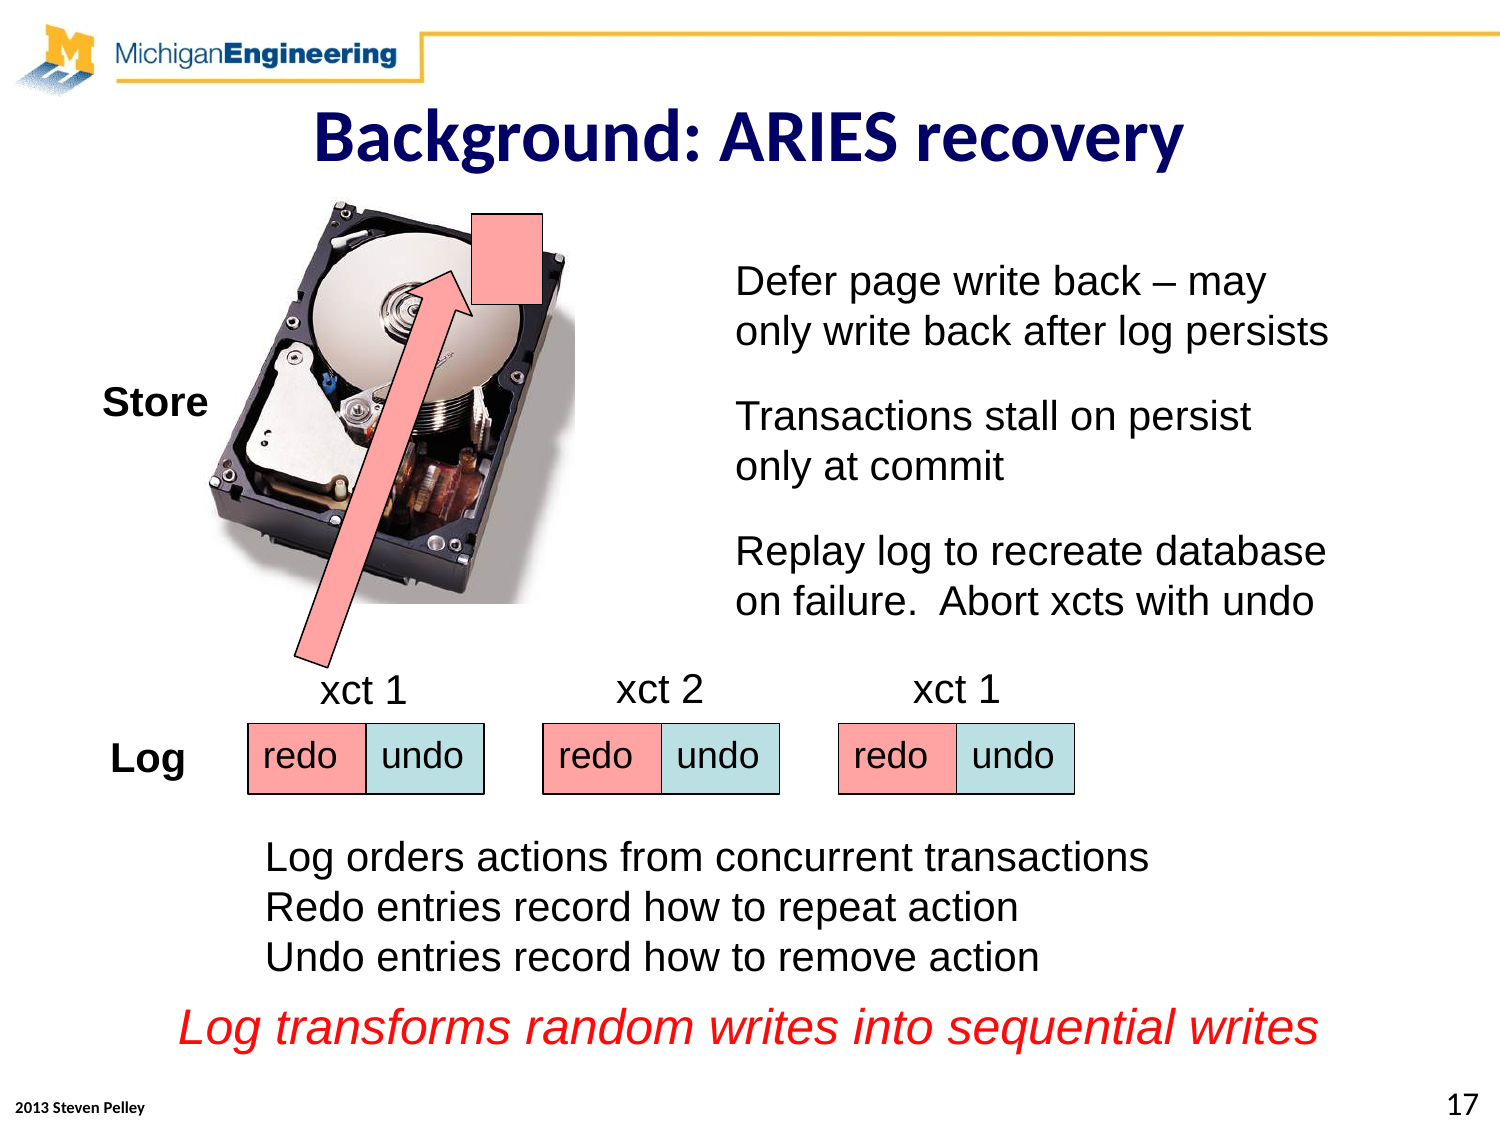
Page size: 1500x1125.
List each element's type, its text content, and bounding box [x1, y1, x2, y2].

text_box [294, 613, 348, 668]
text_box Store [87, 367, 198, 433]
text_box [247, 723, 485, 795]
text_box Log orders actions from concurrent transactions Redo entries record how to repeat action Undo entries record how to remove action [250, 822, 1166, 987]
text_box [542, 723, 780, 795]
text_box Defer page write back – may only write back after log persists Transactions stall on persist only at commit Replay log to recreate database on failure. Abort xcts with undo [720, 246, 1348, 632]
slide_number 17 [1425, 1074, 1500, 1125]
title Background: ARIES recovery [74, 74, 1426, 188]
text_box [838, 723, 1075, 795]
text_box xct 1 [898, 654, 1016, 720]
picture [12, 24, 1500, 97]
picture [203, 196, 575, 604]
text_box Log transforms random writes into sequential writes [162, 987, 1335, 1063]
text_box xct 2 [601, 654, 720, 720]
text_box Log [95, 723, 202, 789]
text_box xct 1 [304, 655, 423, 721]
